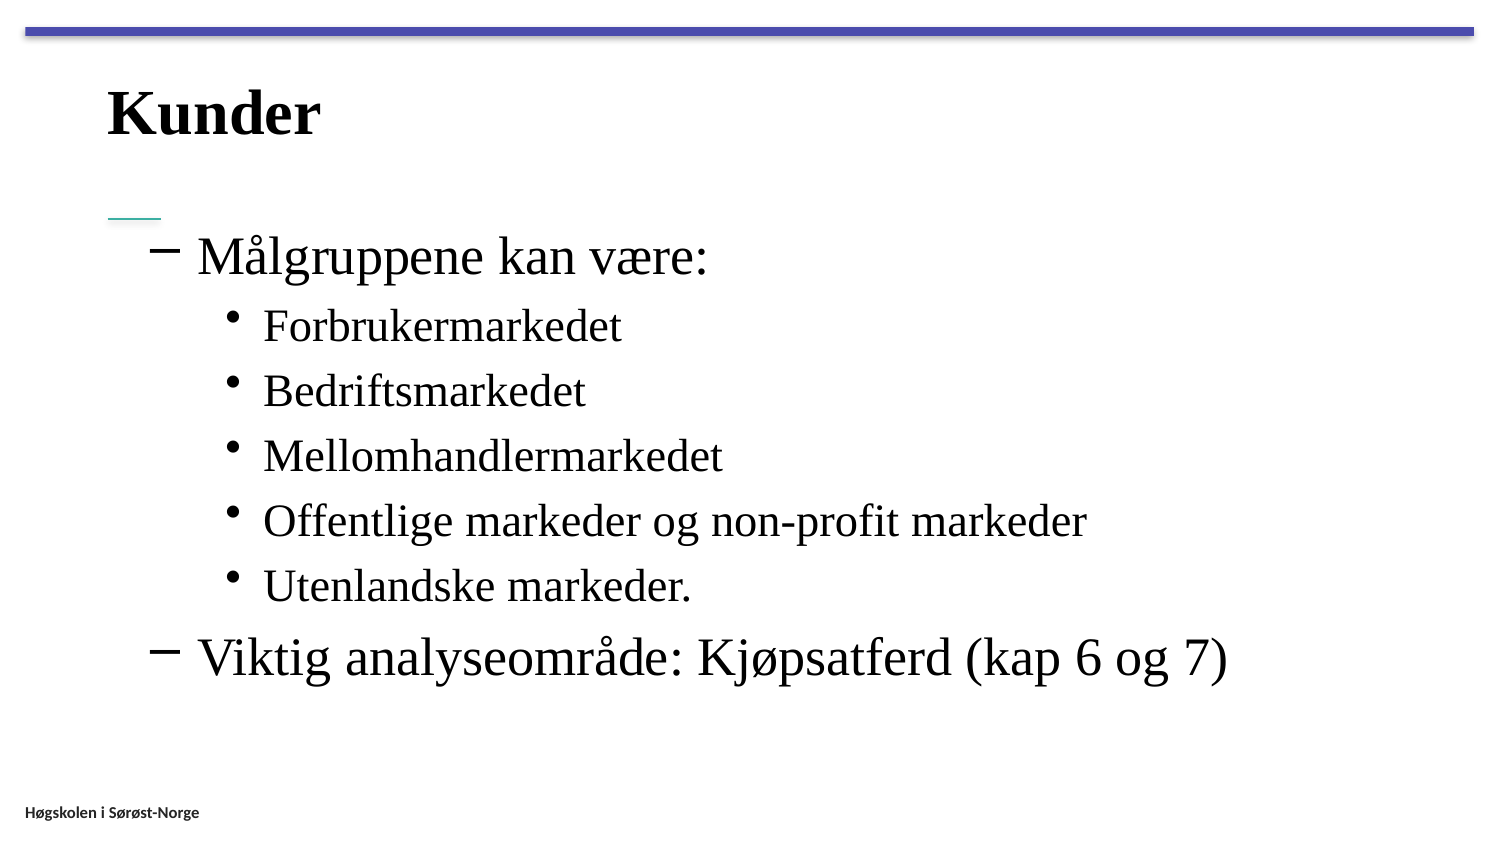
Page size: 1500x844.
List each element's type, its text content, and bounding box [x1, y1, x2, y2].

title Kunder [107, 70, 1414, 211]
list Målgruppene kan være: Forbrukermarkedet Bedriftsmarkedet Mellomhandlermarkedet Offentlige markeder og non-profit markeder Utenlandske markeder. Viktig analyseområde: Kjøpsatferd (kap 6 og 7) [59, 220, 1377, 688]
